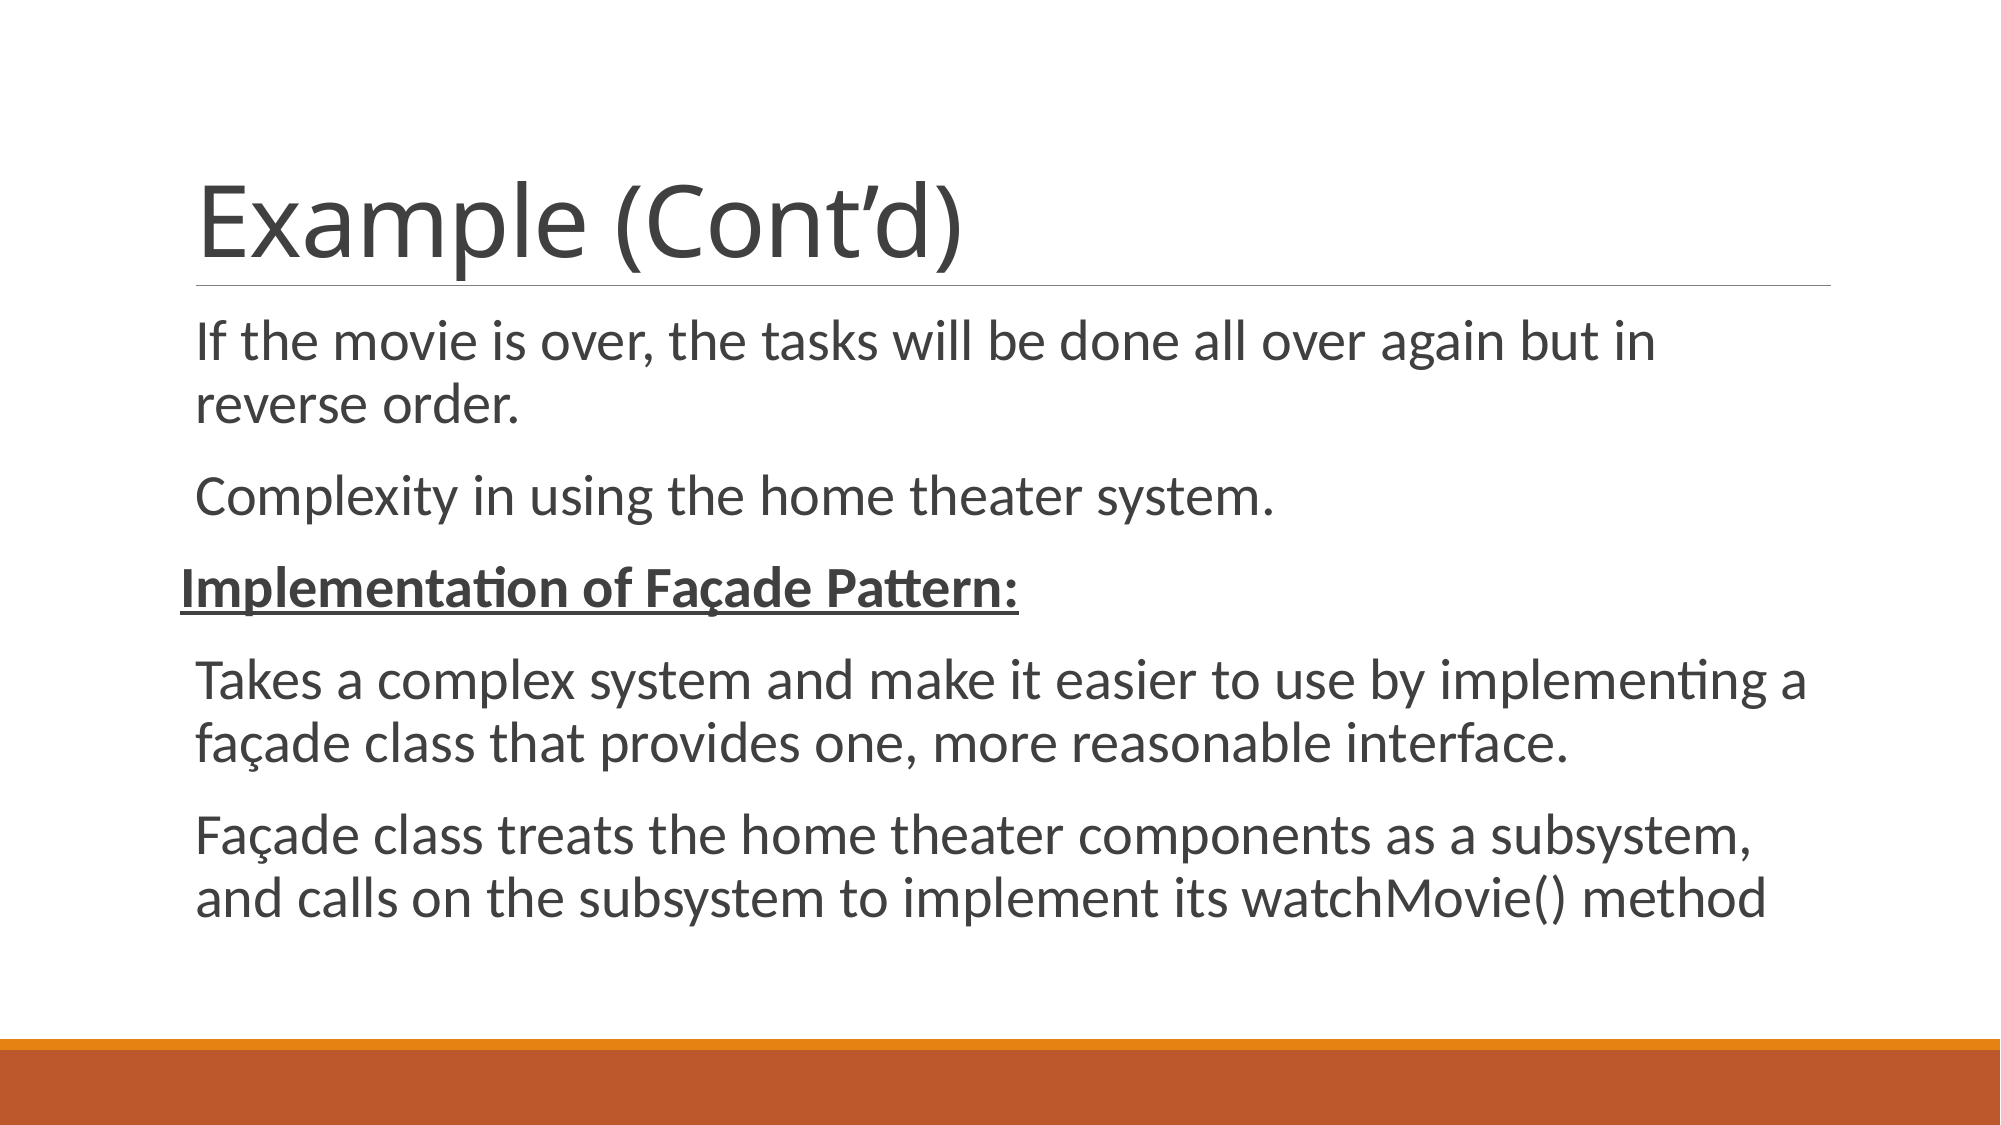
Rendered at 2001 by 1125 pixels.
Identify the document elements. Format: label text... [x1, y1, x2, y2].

title Example (Cont’d) [180, 47, 1830, 285]
list If the movie is over, the tasks will be done all over again but in reverse order. Complexity in using the home theater system. Implementation of Façade Pattern: Takes a complex system and make it easier to use by implementing a façade class that provides one, more reasonable interface. Façade class treats the home theater components as a subsystem, and calls on the subsystem to implement its watchMovie() method [180, 302, 1830, 963]
